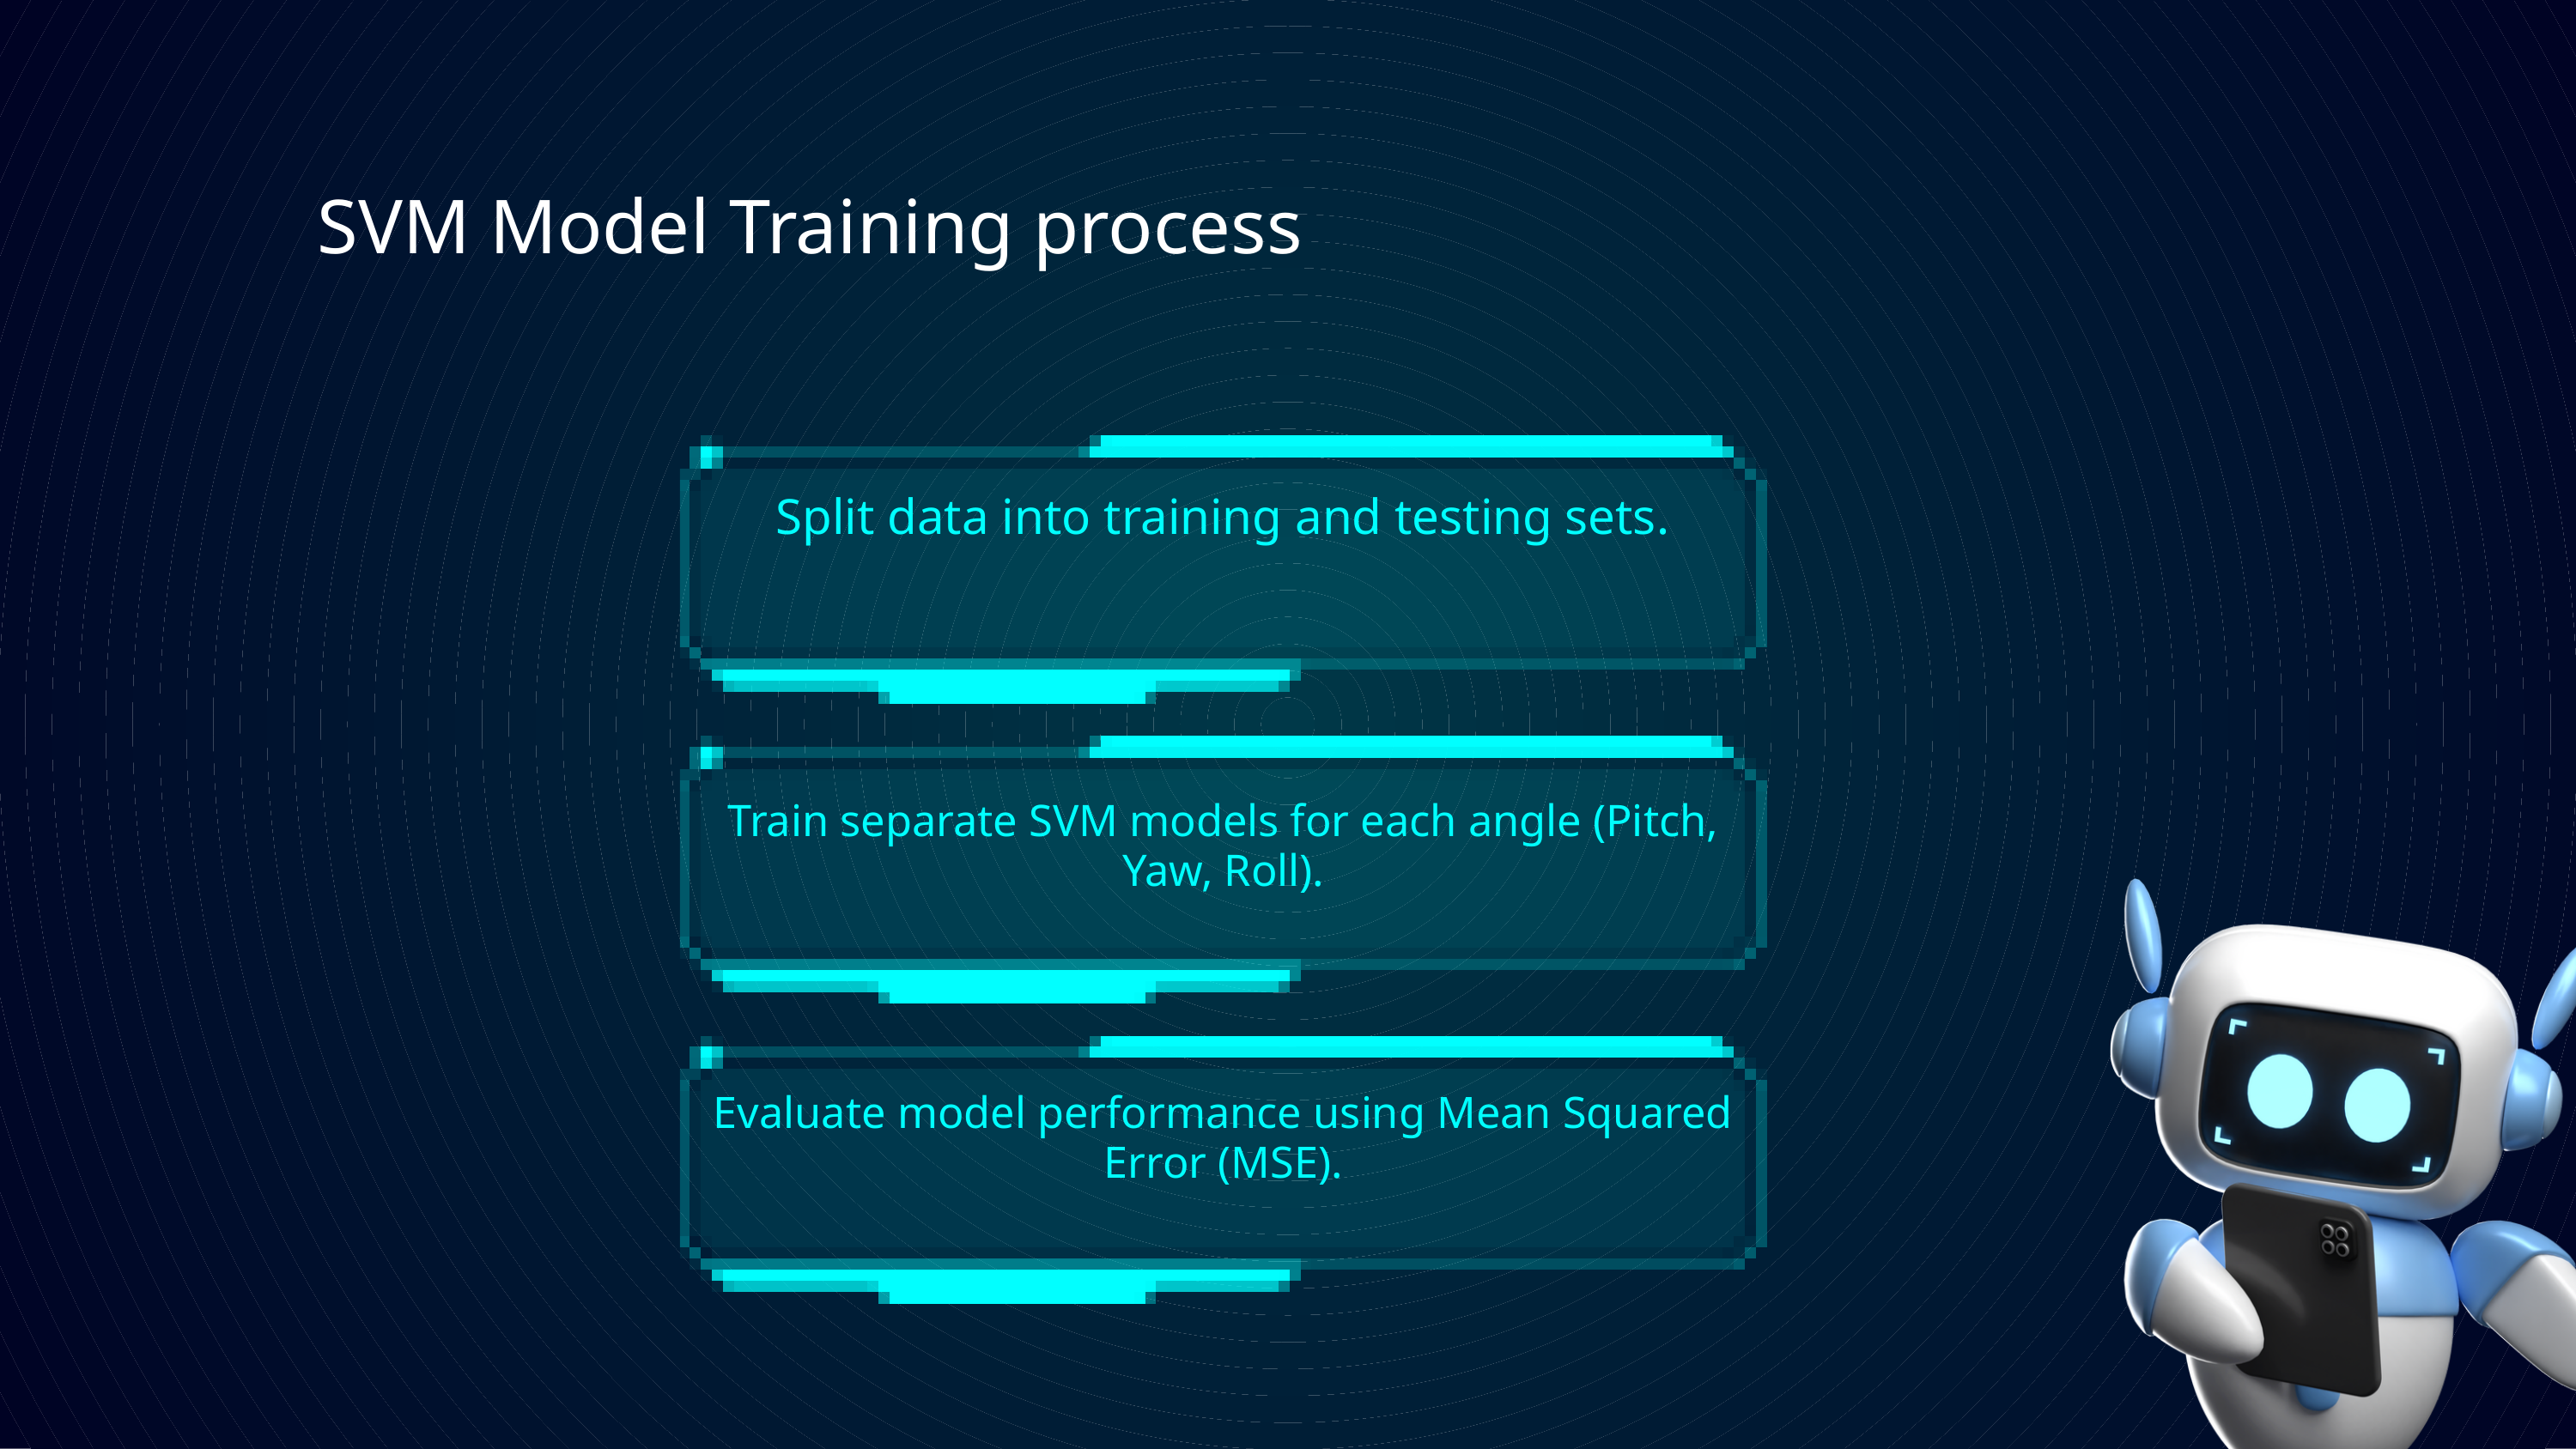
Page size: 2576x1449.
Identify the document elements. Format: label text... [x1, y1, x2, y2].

text_box [2110, 878, 2576, 1449]
text_box [679, 736, 1767, 1003]
text_box Evaluate model performance using Mean Squared Error (MSE). [709, 1088, 1738, 1187]
text_box Split data into training and testing sets. [721, 488, 1726, 600]
text_box [679, 477, 1767, 704]
text_box [679, 1036, 1767, 1304]
text_box SVM Model Training process [317, 164, 2432, 477]
text_box Train separate SVM models for each angle (Pitch, Yaw, Roll). [696, 795, 1750, 895]
